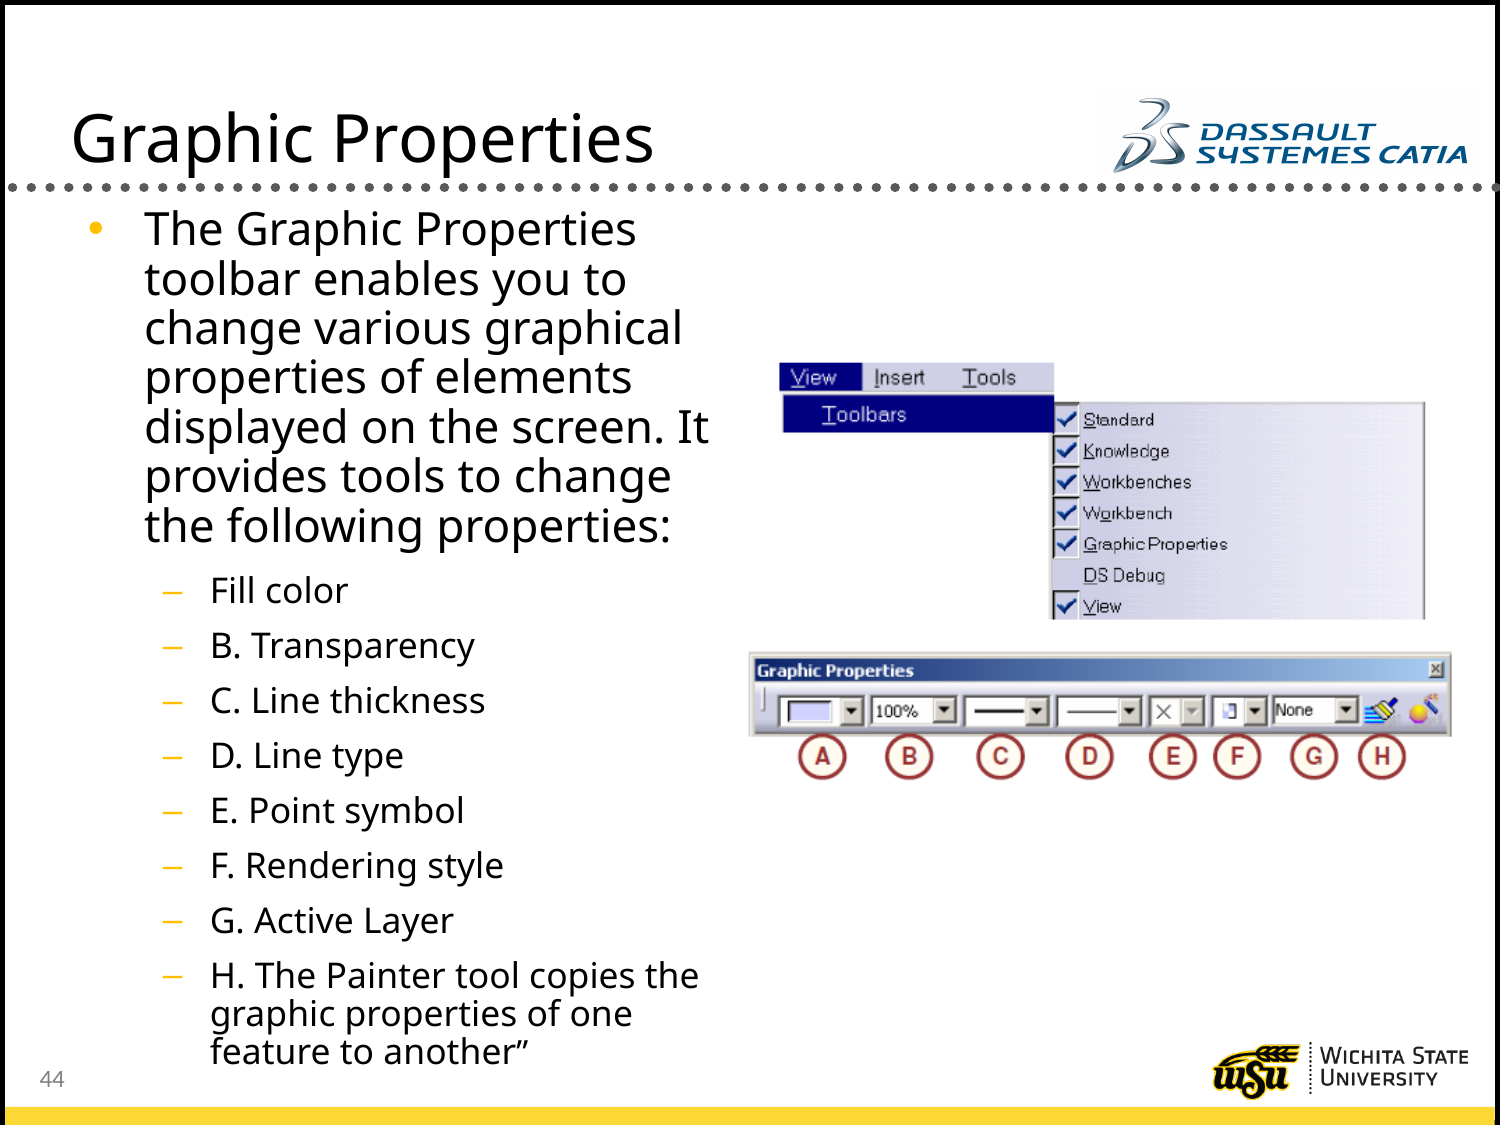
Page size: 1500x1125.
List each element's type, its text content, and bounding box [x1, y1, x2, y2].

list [721, 349, 1456, 791]
picture [1212, 1042, 1468, 1100]
list The Graphic Properties toolbar enables you to change various graphical properties of elements displayed on the screen. It provides tools to change the following properties: Fill color B. Transparency C. Line thickness D. Line type E. Point symbol F. Rendering style G. Active Layer H. The Painter tool copies the graphic properties of one feature to another” [72, 198, 749, 942]
picture [1099, 90, 1480, 175]
title Graphic Properties [55, 44, 1451, 185]
